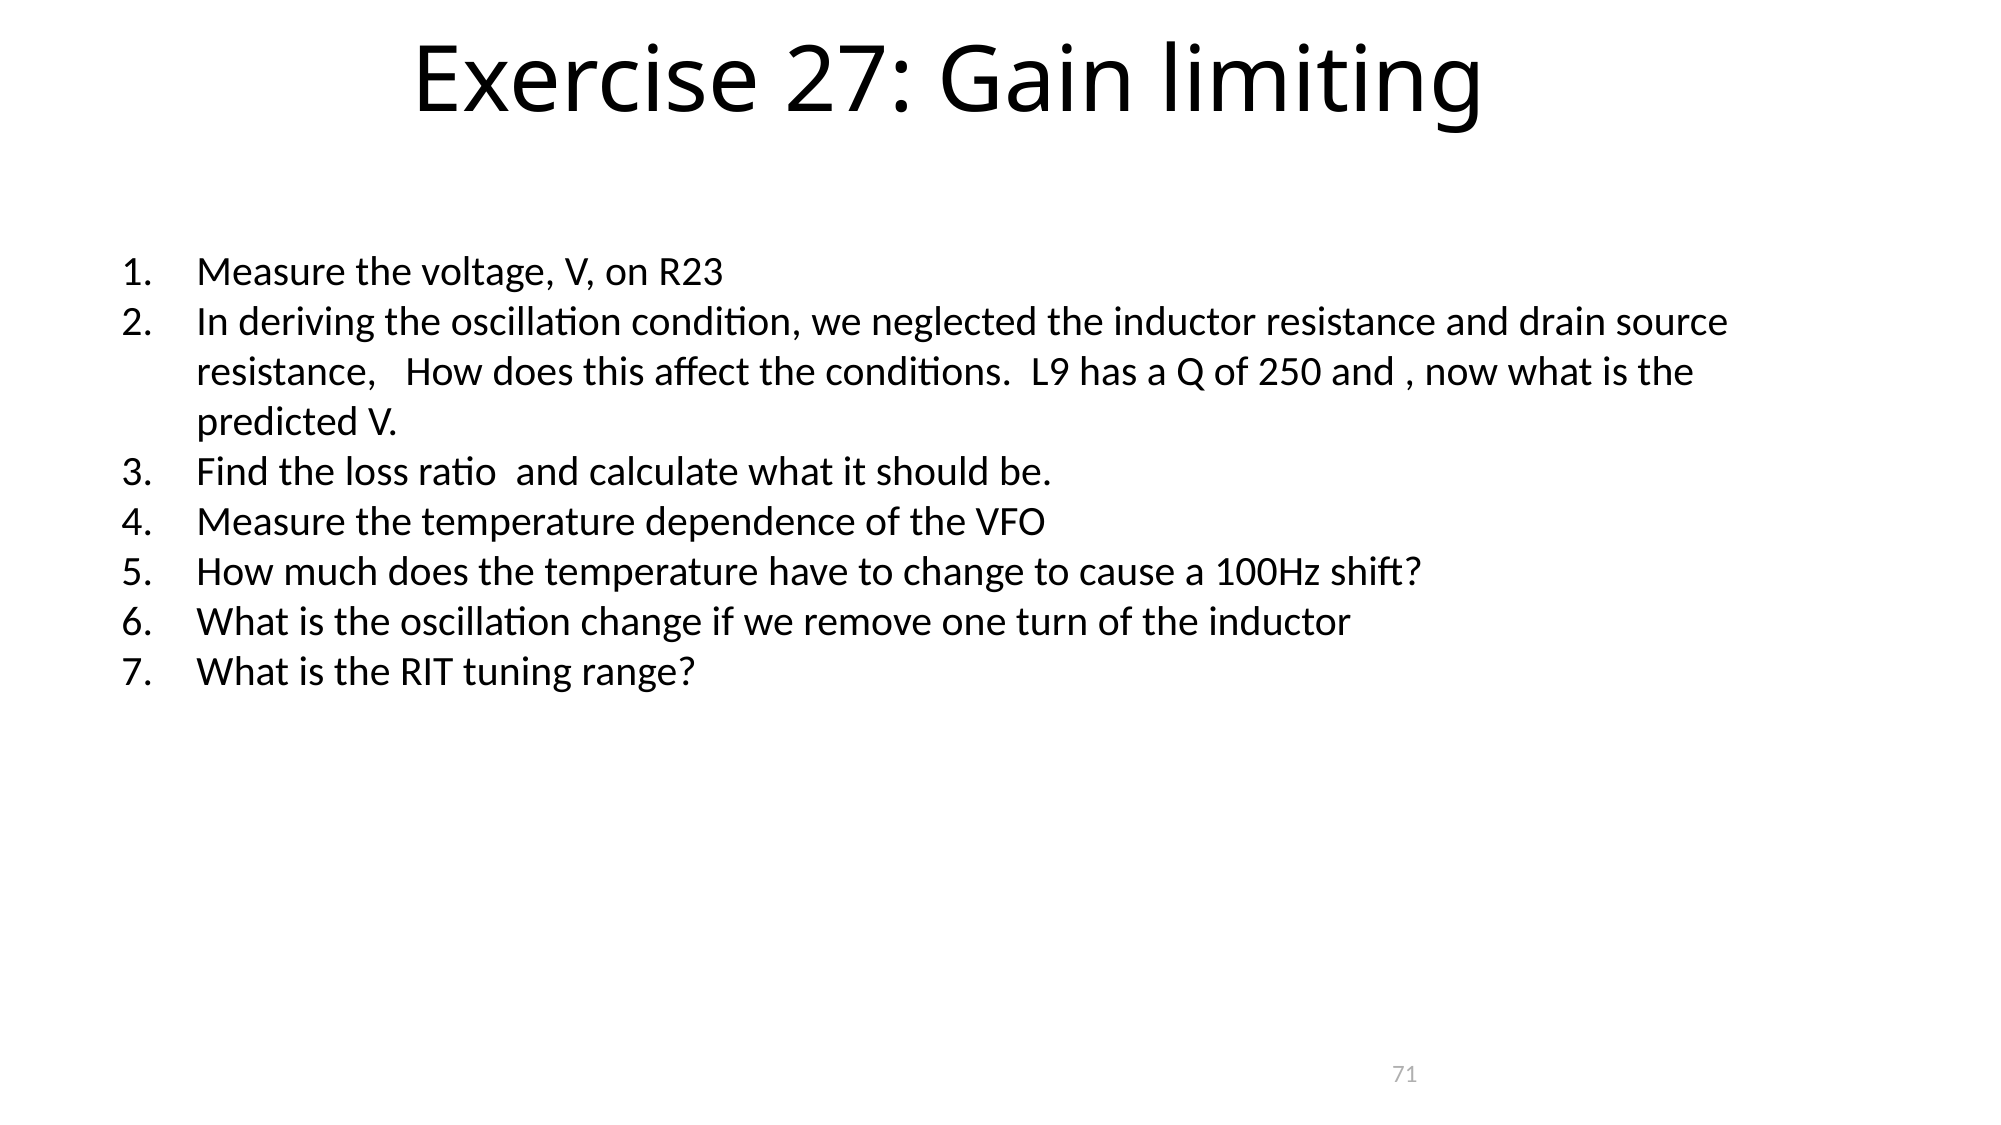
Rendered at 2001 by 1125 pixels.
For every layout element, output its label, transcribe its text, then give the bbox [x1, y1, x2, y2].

slide_number 71 [1074, 738, 1425, 1125]
text_box Exercise 27: Gain limiting [33, 20, 1867, 131]
